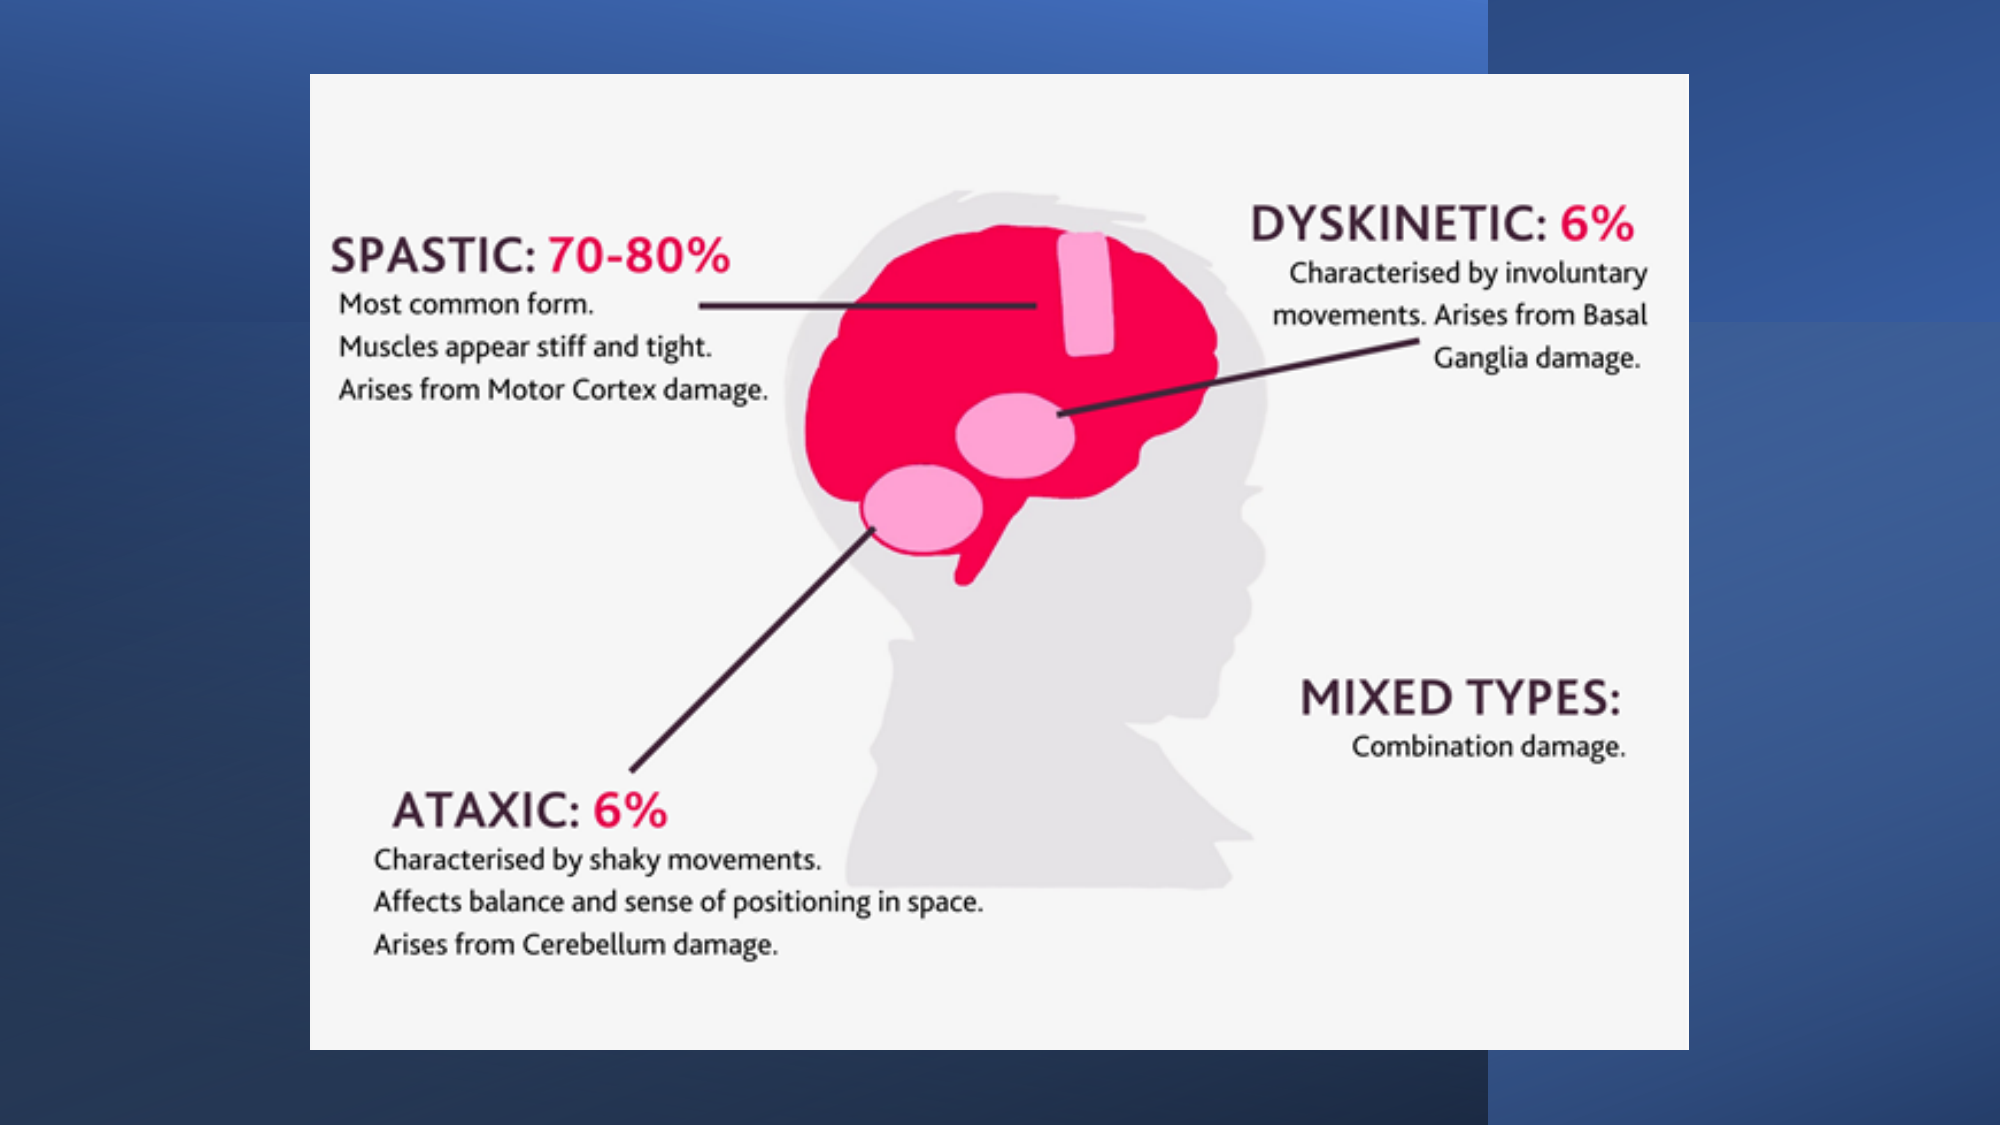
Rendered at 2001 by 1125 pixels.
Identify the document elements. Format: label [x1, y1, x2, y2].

text_box [0, 0, 1489, 321]
text_box [0, 321, 2000, 1125]
picture [310, 74, 1689, 1050]
text_box [1489, 0, 2000, 321]
